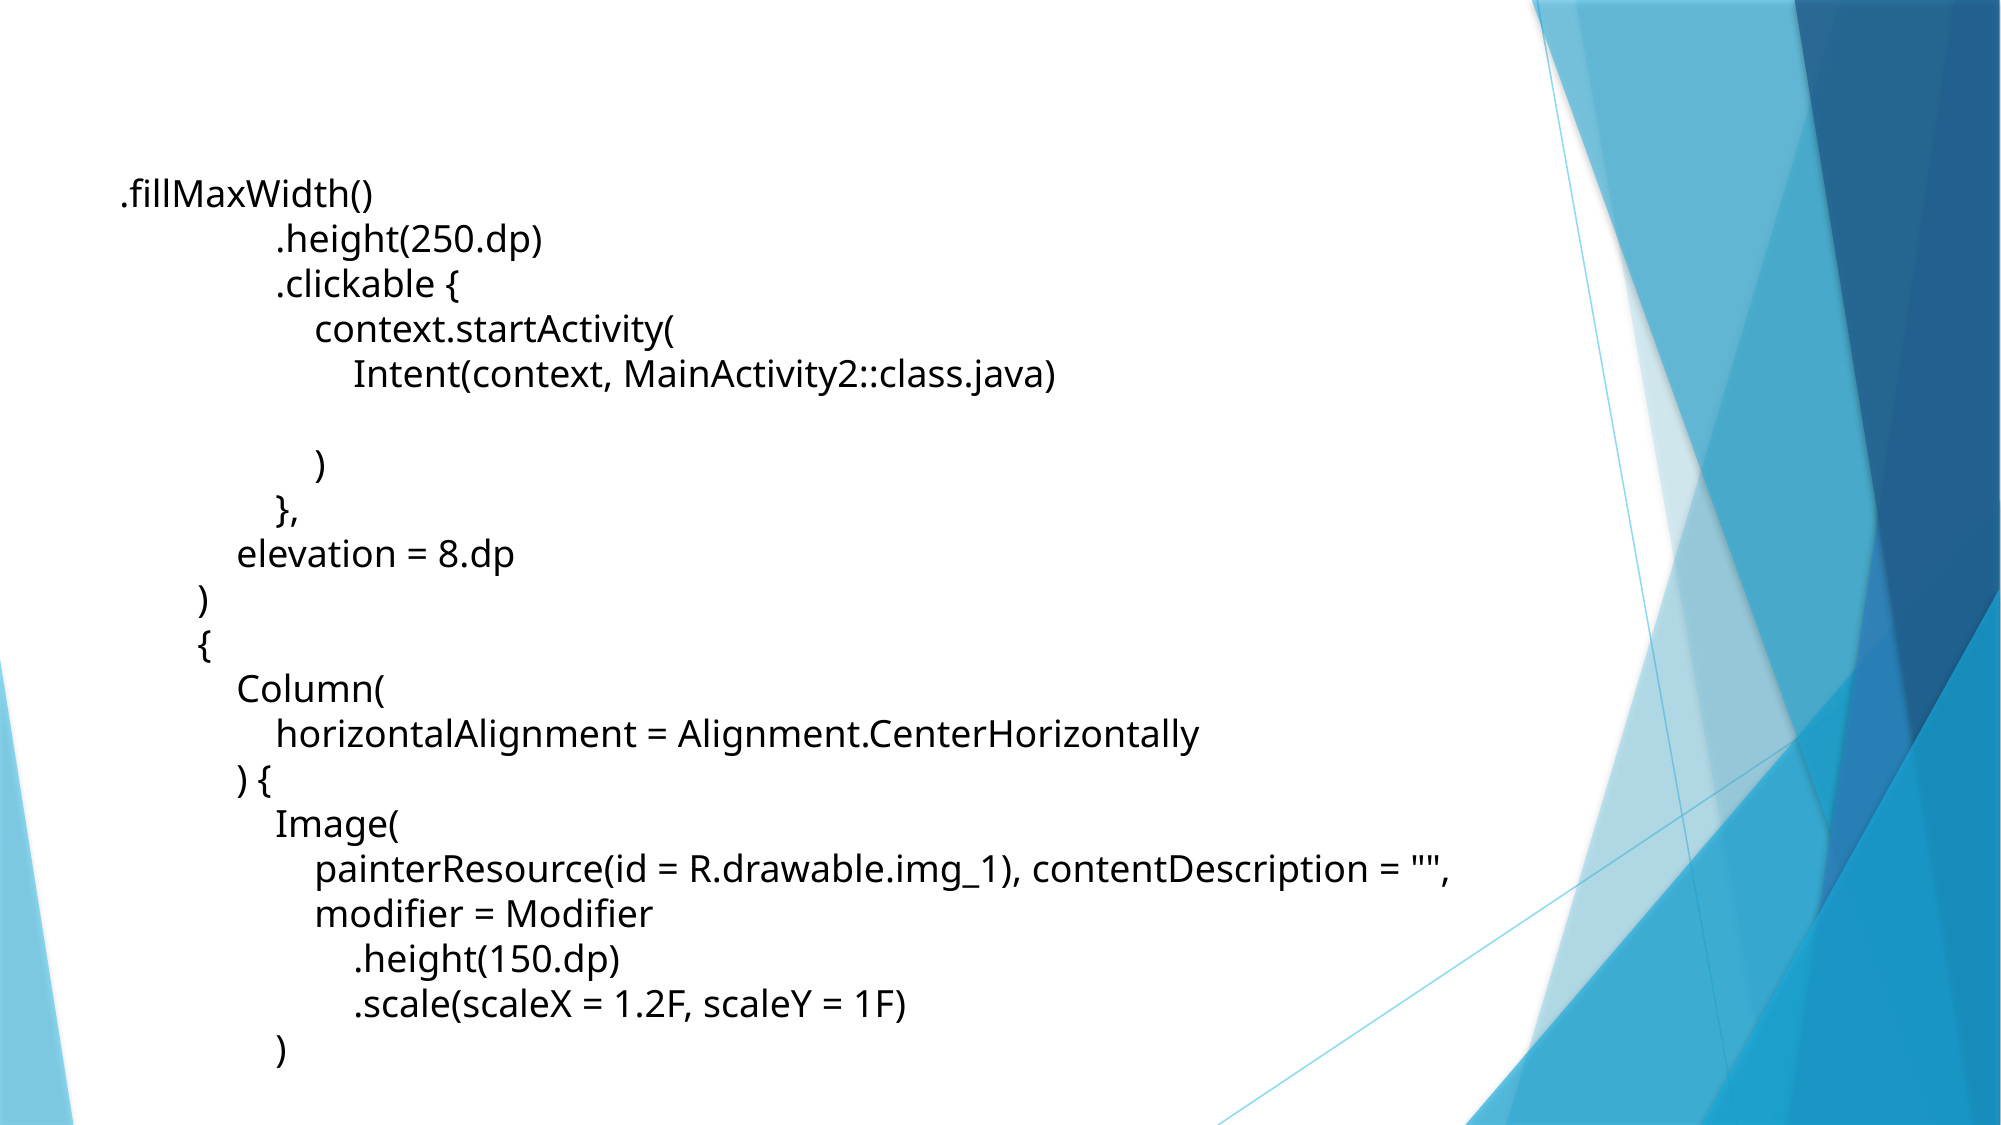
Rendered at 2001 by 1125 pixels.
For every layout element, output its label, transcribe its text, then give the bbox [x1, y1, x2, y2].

text_box .fillMaxWidth() .height(250.dp) .clickable { context.startActivity( Intent(context, MainActivity2::class.java) ) }, elevation = 8.dp ) { Column( horizontalAlignment = Alignment.CenterHorizontally ) { Image( painterResource(id = R.drawable.img_1), contentDescription = "", modifier = Modifier .height(150.dp) .scale(scaleX = 1.2F, scaleY = 1F) ) [104, 162, 1822, 1078]
